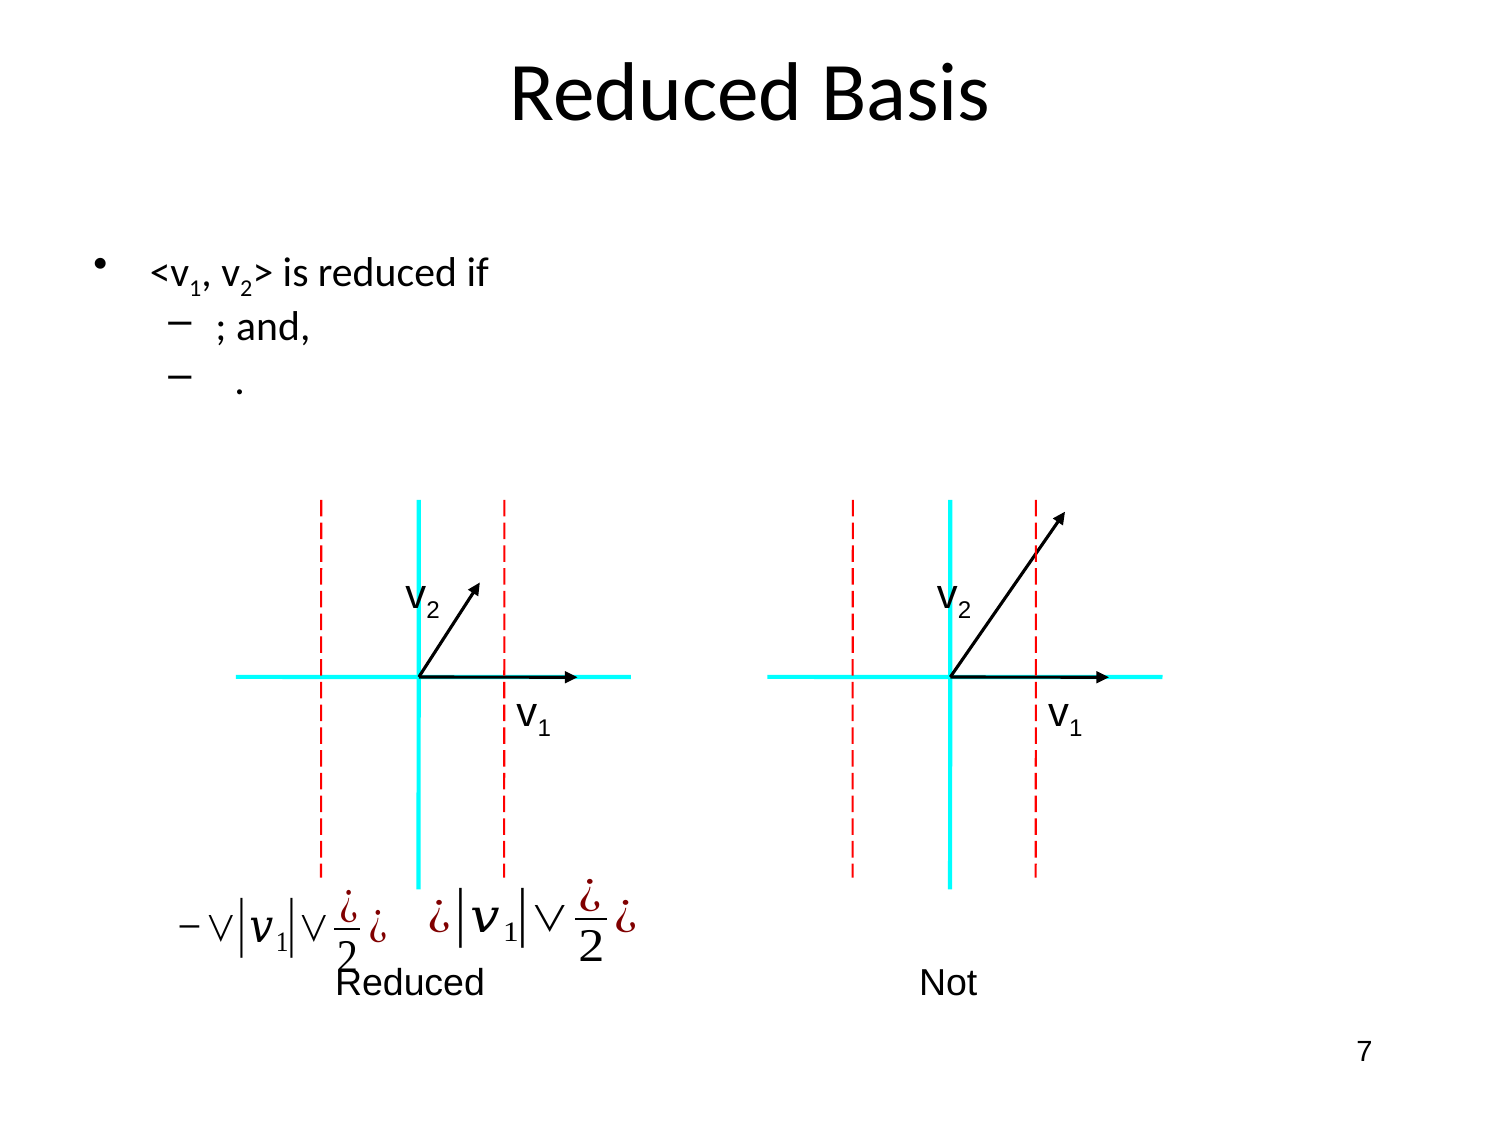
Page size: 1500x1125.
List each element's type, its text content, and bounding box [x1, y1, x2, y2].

slide_number 7 [1074, 1024, 1388, 1101]
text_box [174, 499, 1163, 1008]
title Reduced Basis [112, 24, 1388, 151]
